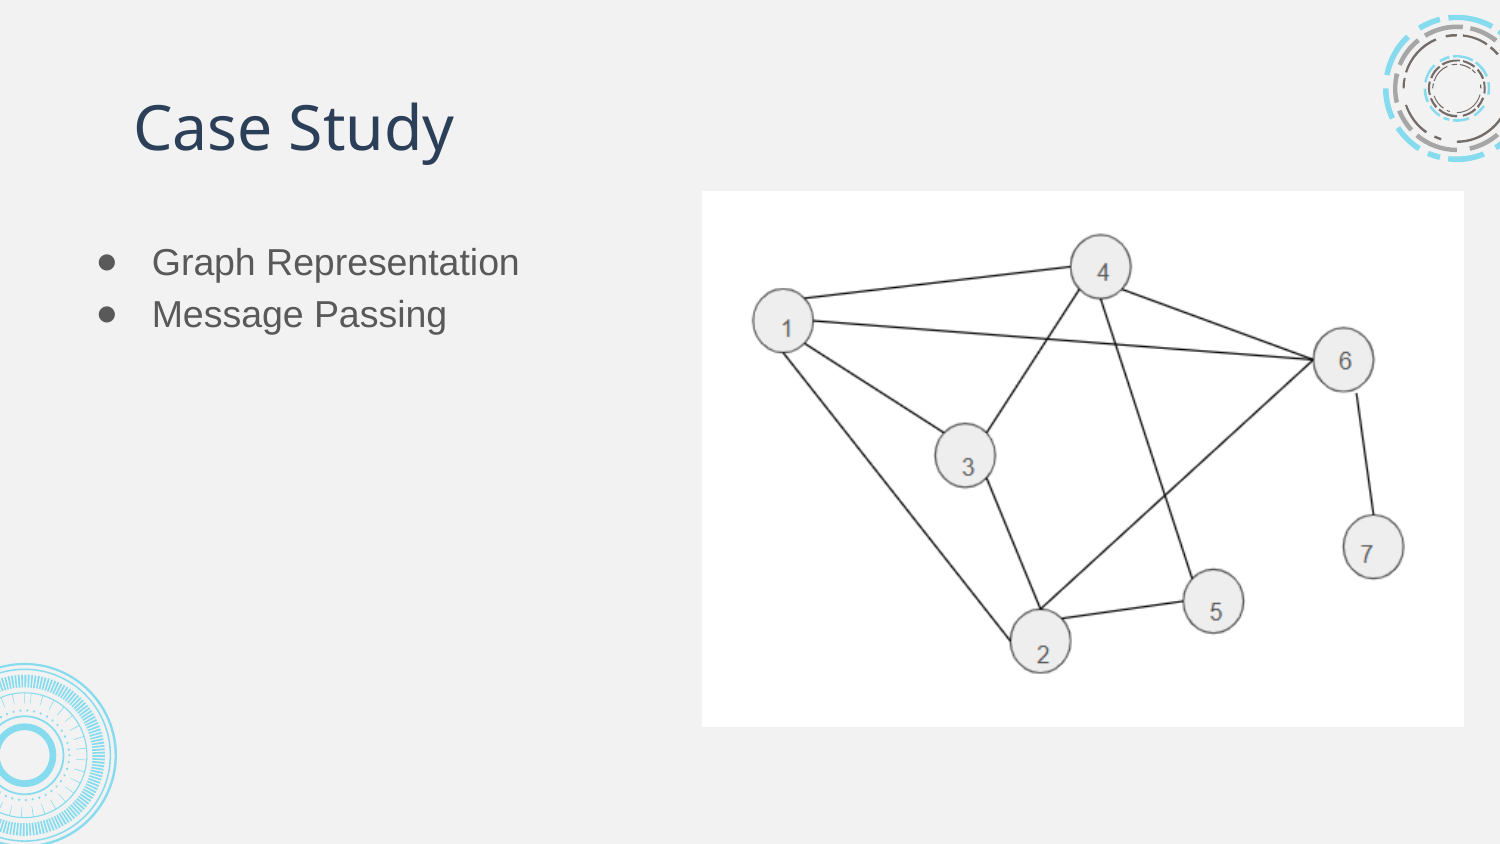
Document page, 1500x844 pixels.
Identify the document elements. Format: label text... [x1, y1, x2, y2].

title Case Study [118, 72, 1382, 167]
picture [702, 191, 1465, 727]
text_box Graph Representation Message Passing [61, 216, 689, 402]
